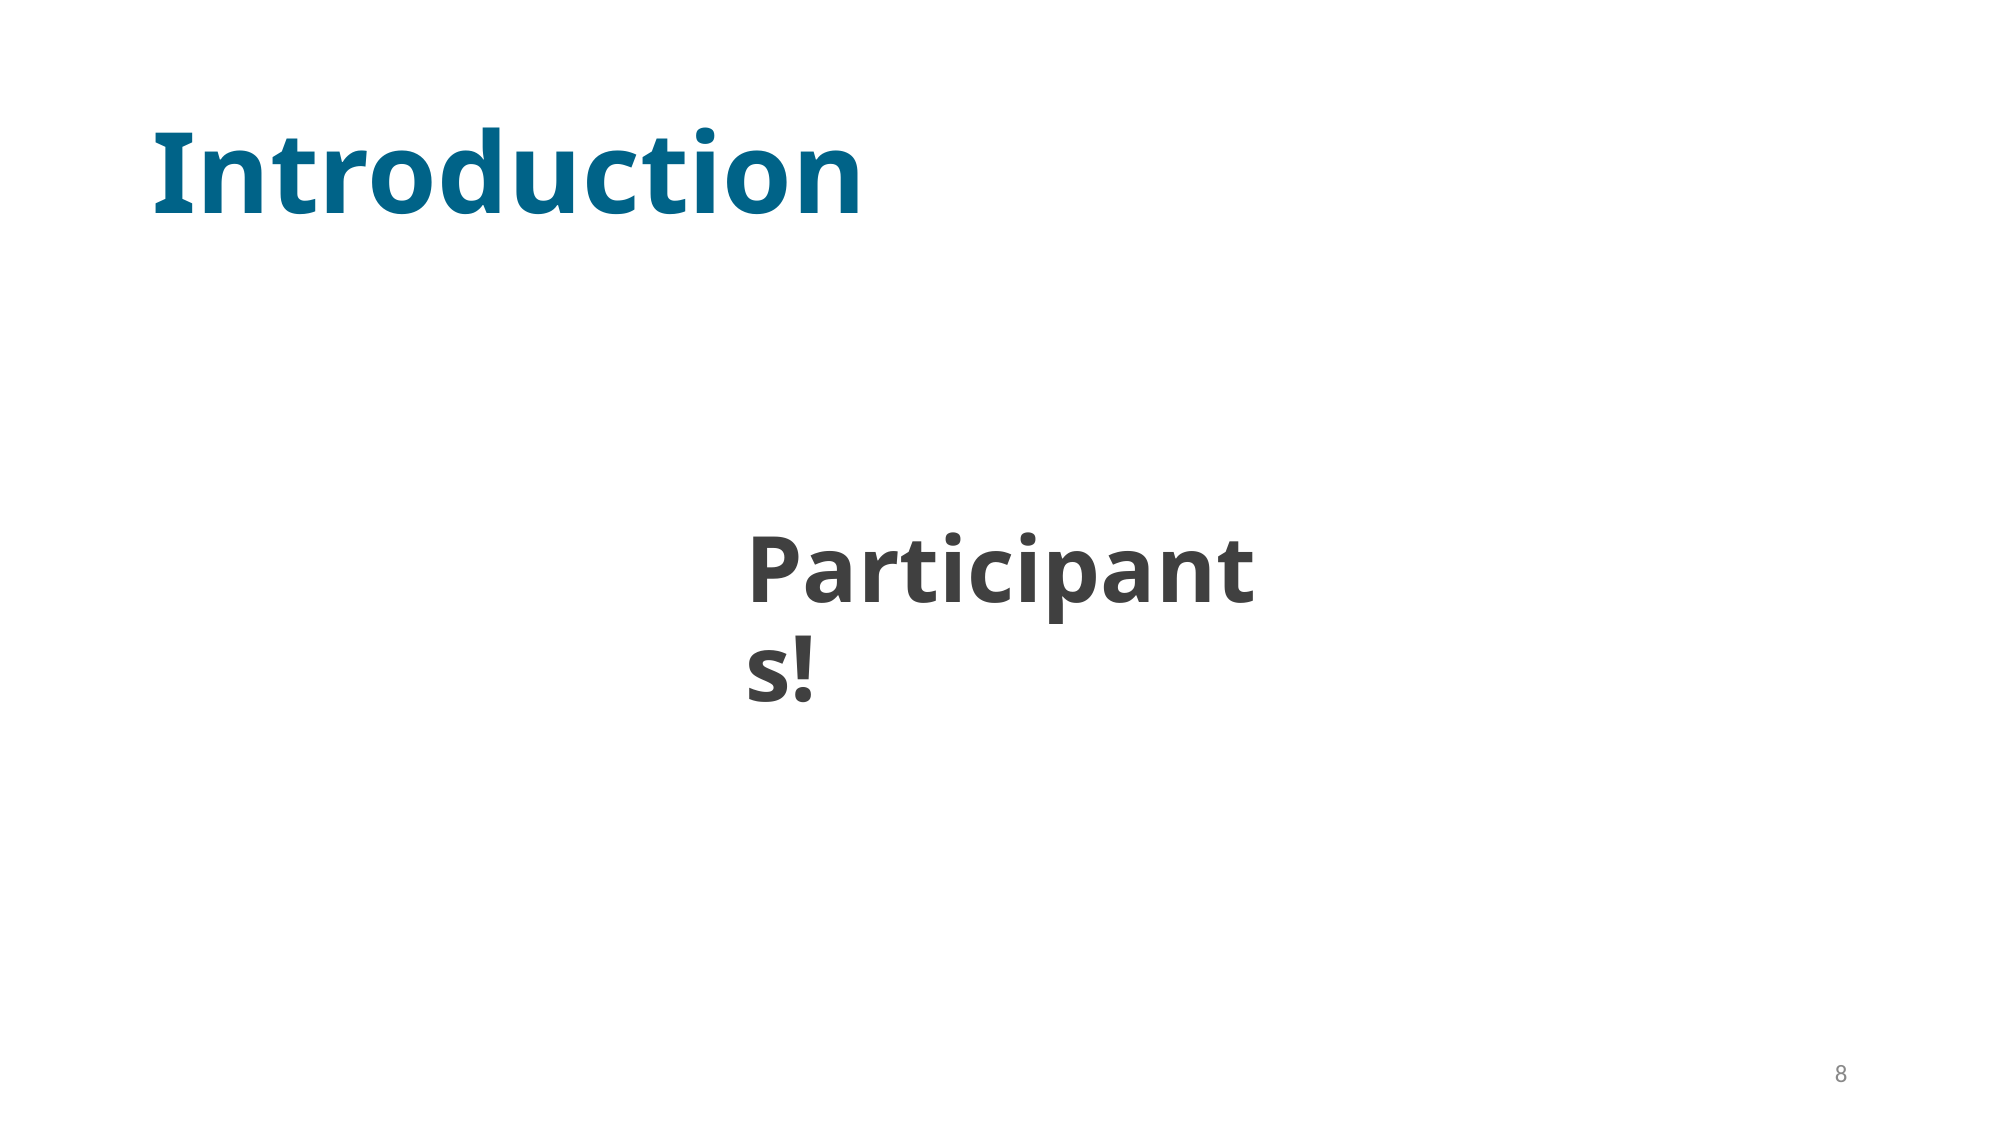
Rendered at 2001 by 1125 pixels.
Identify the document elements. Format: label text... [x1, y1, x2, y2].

list Participants! [730, 516, 1310, 620]
slide_number 8 [1412, 1042, 1863, 1103]
title Introduction [137, 59, 1863, 278]
